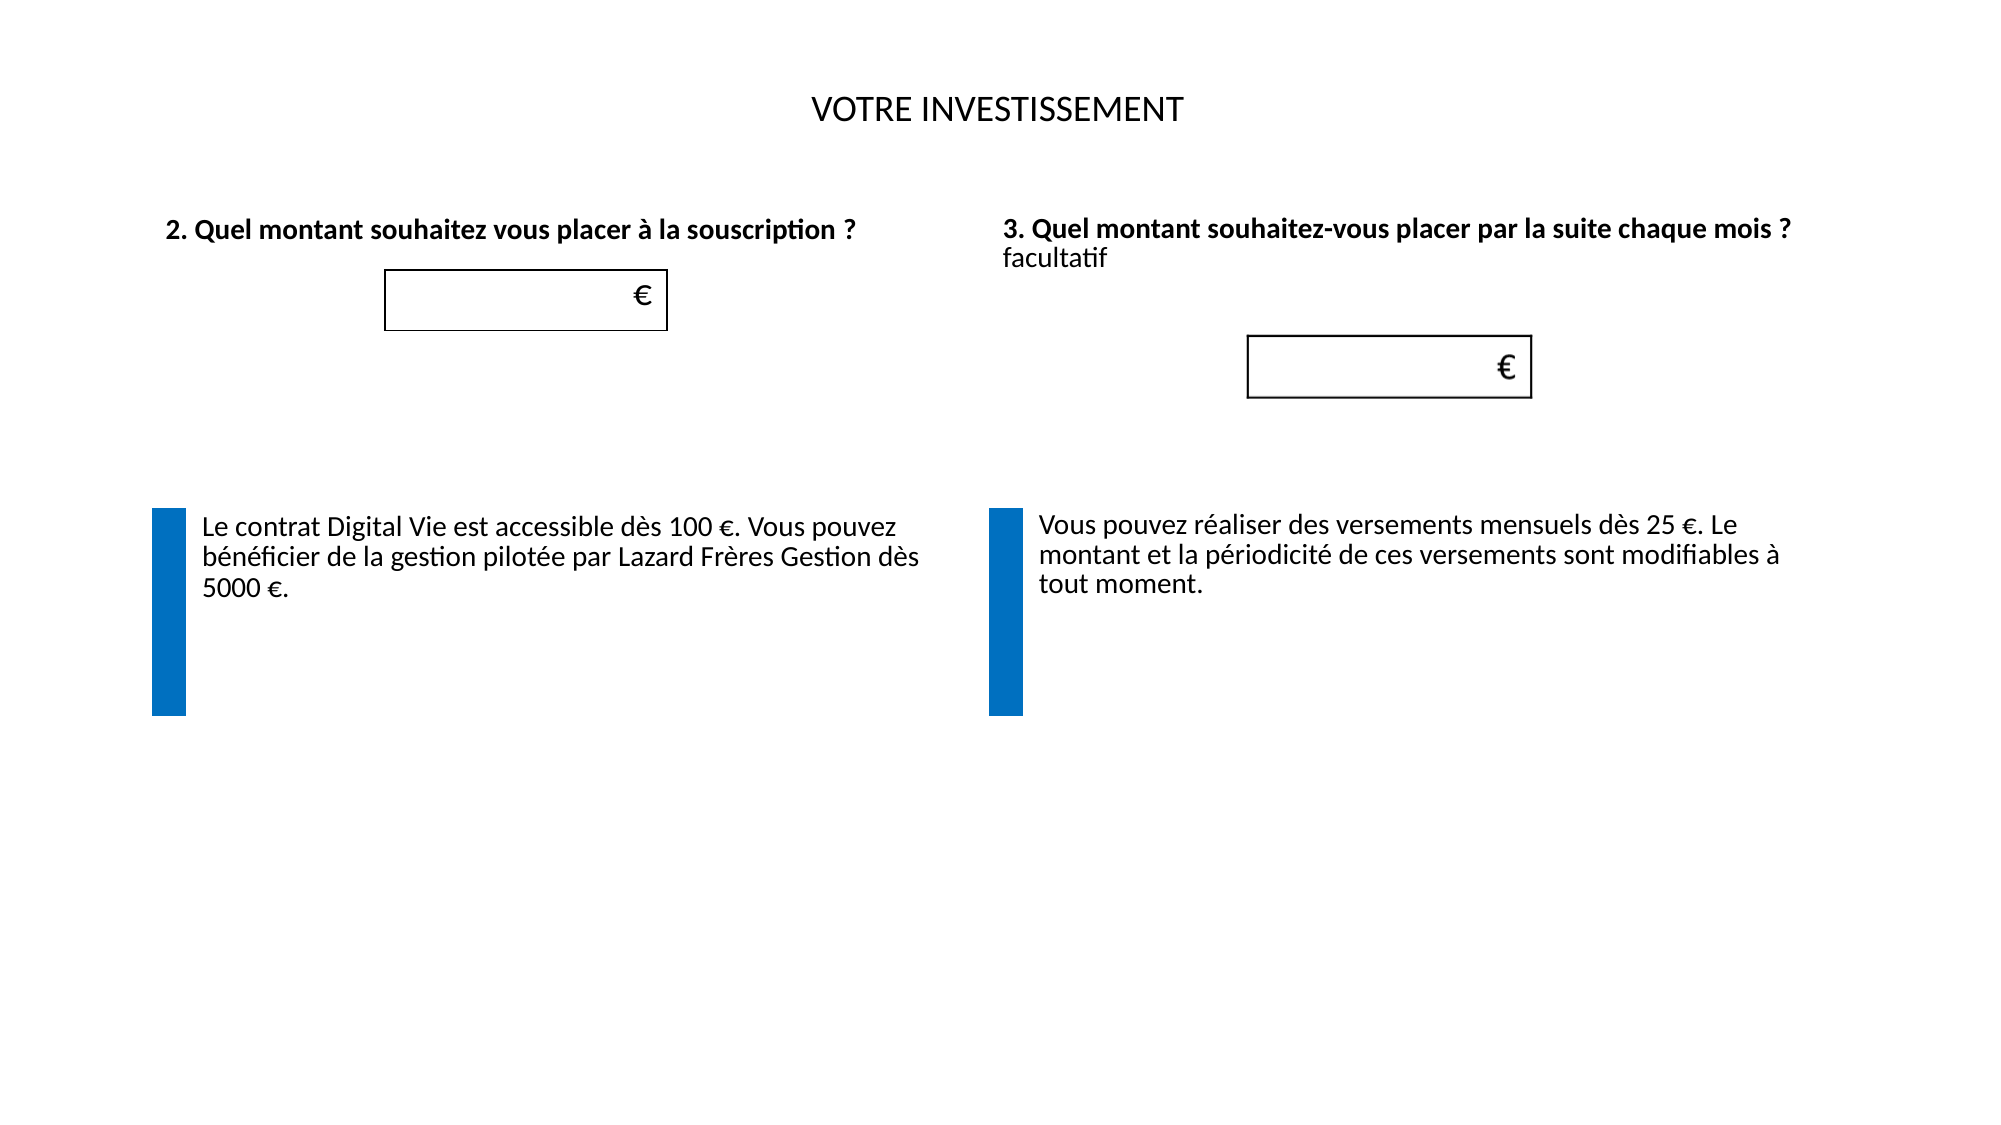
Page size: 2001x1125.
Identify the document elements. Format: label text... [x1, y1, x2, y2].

text_box VOTRE INVESTISSEMENT [384, 77, 1612, 137]
table_header € [386, 271, 666, 330]
table_cell Le contrat Digital Vie est accessible dès 100 €. Vous pouvez bénéficier de la gestion pilotée par Lazard Frères Gestion dès 5000 €. [188, 508, 987, 716]
table_cell Vous pouvez réaliser des versements mensuels dès 25 €. Le montant et la périodicité de ces versements sont modifiables à tout moment. [1025, 508, 1826, 716]
table_cell [152, 508, 186, 716]
table_cell [989, 508, 1023, 716]
table_header 2. Quel montant souhaitez vous placer à la souscription ? [152, 210, 987, 503]
picture [1246, 330, 1534, 413]
table_header 3. Quel montant souhaitez-vous placer par la suite chaque mois ? facultatif [989, 210, 1826, 503]
